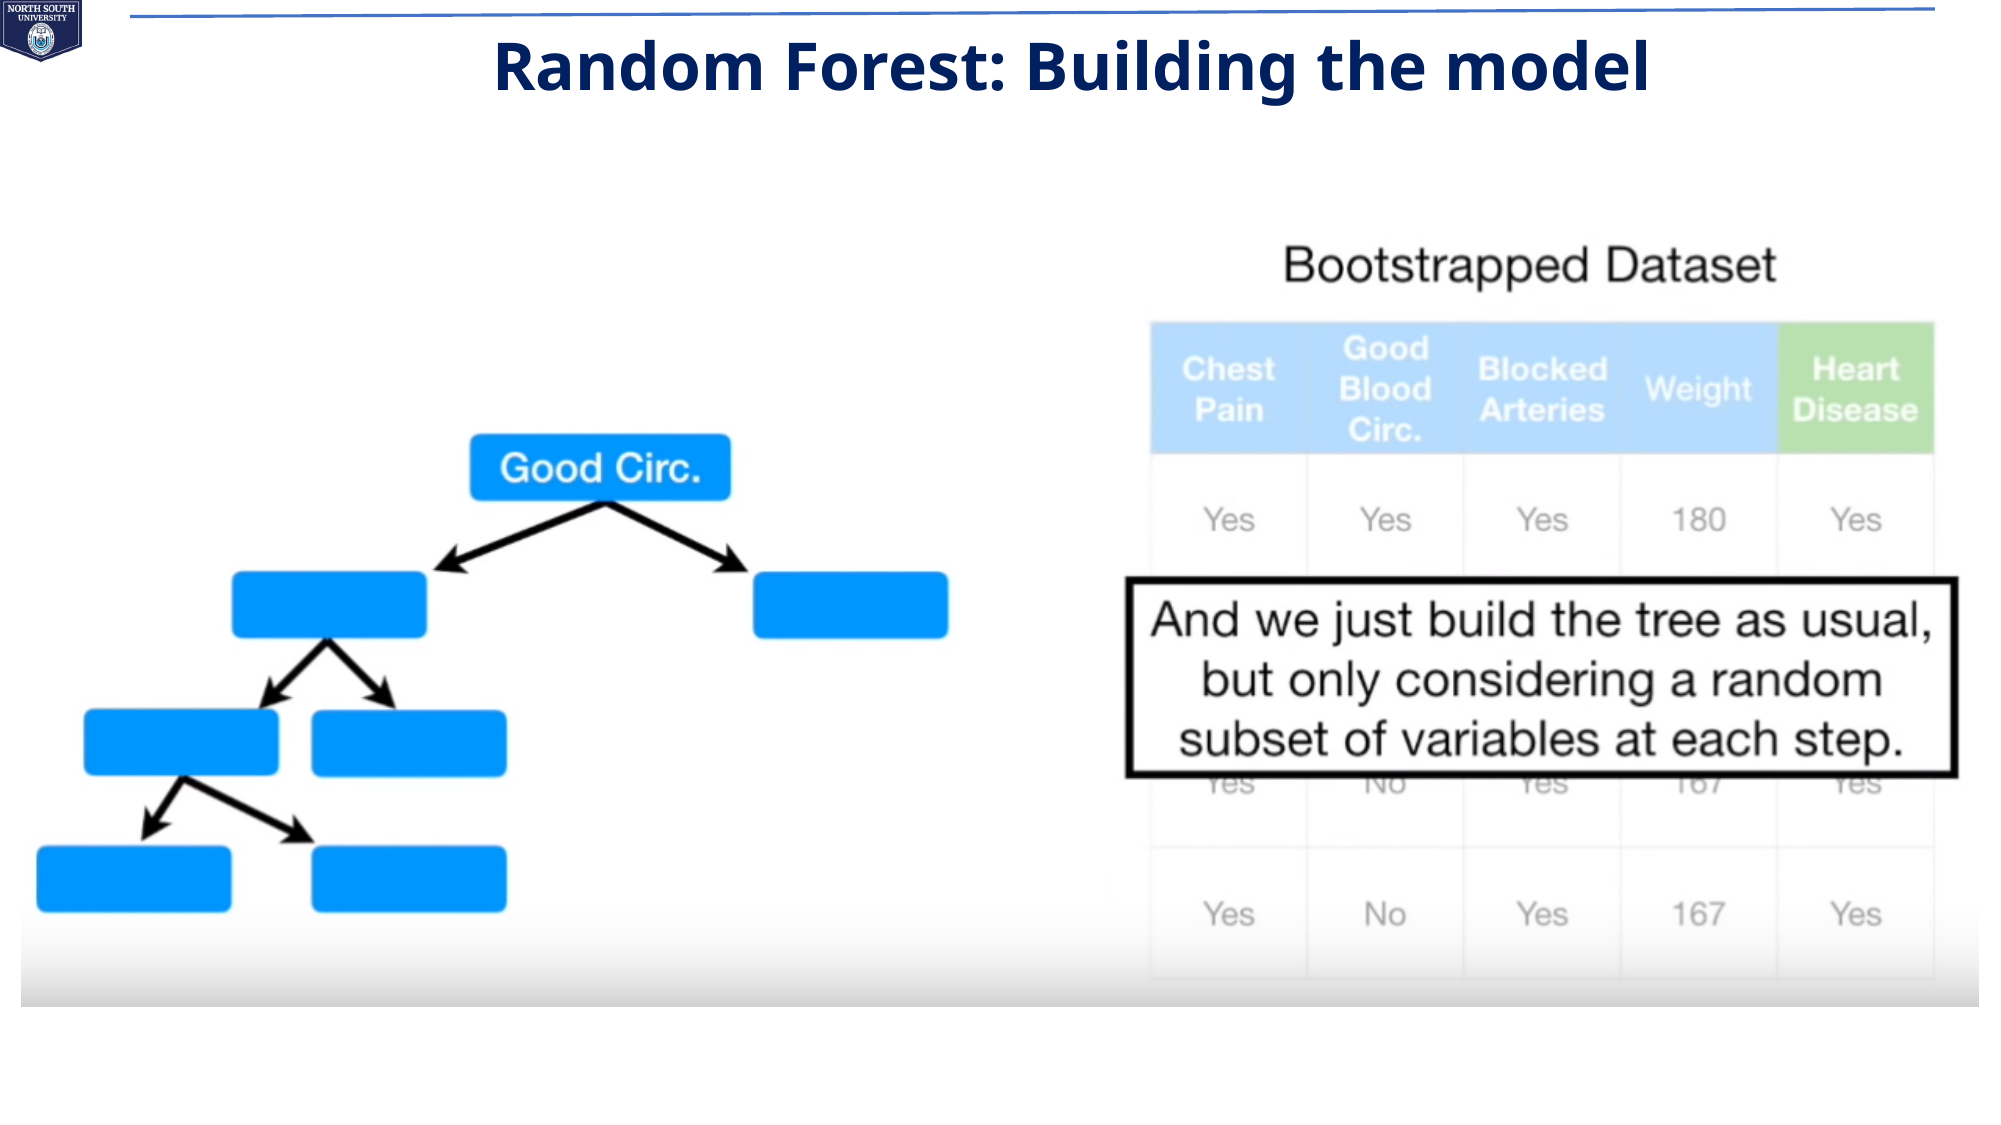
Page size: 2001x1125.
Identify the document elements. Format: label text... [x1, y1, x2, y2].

picture [21, 118, 1979, 1007]
title Random Forest: Building the model [209, 25, 1935, 112]
picture [0, 0, 82, 65]
